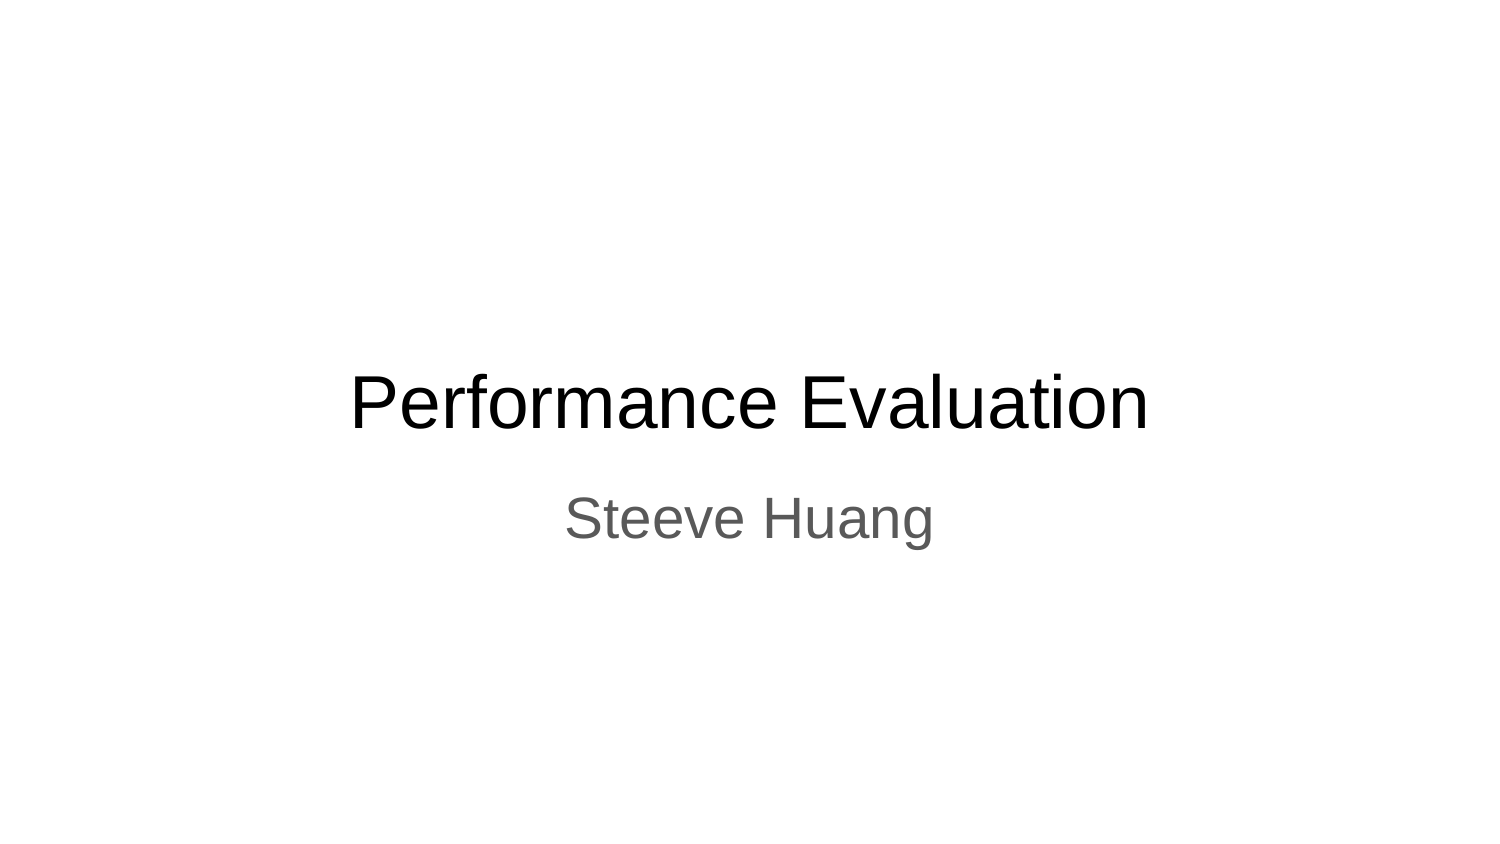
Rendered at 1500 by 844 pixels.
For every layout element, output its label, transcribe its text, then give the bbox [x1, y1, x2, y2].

subtitle Steeve Huang [51, 464, 1449, 595]
title Performance Evaluation [51, 122, 1449, 459]
